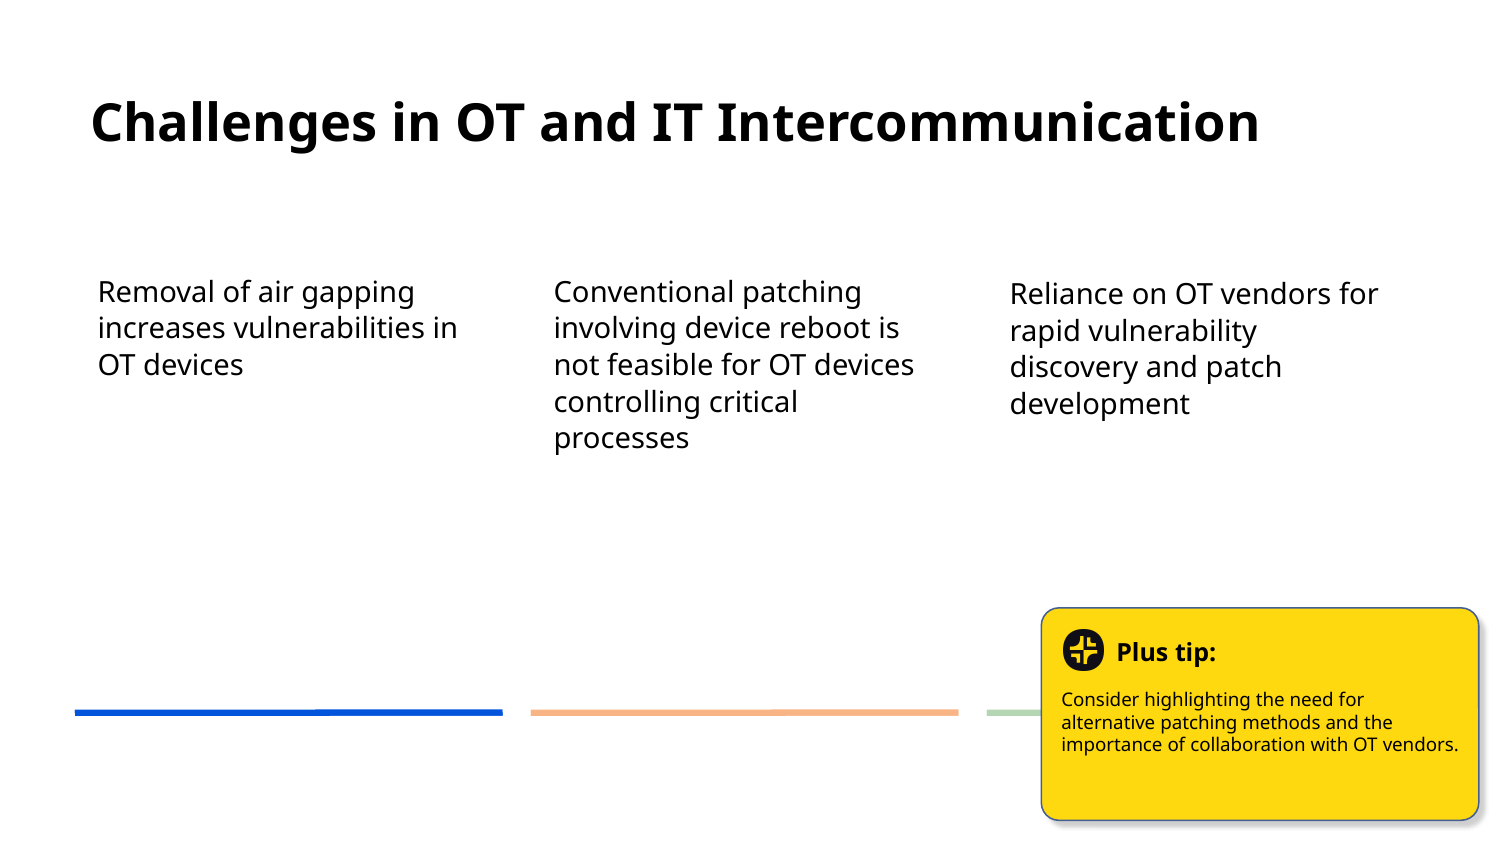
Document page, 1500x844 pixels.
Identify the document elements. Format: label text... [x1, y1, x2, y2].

list Reliance on OT vendors for rapid vulnerability discovery and patch development [986, 243, 1415, 709]
title Challenges in OT and IT Intercommunication [75, 73, 1425, 168]
list Conventional patching involving device reboot is not feasible for OT devices controlling critical processes [531, 241, 959, 709]
list Removal of air gapping increases vulnerabilities in OT devices [75, 241, 503, 709]
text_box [1041, 607, 1480, 821]
